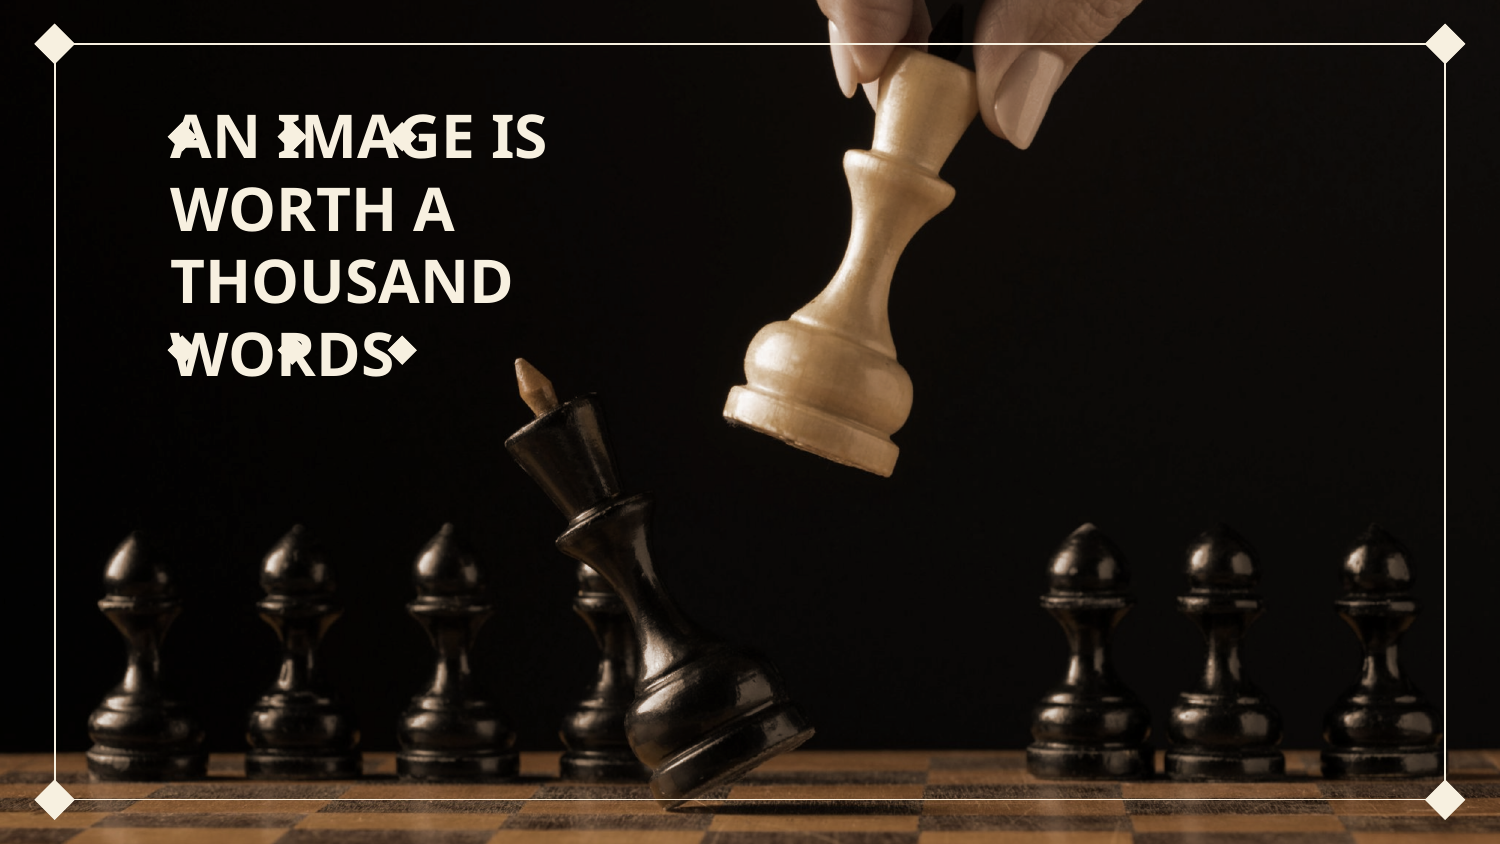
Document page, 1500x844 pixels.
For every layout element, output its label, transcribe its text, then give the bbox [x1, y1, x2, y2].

text_box [277, 335, 307, 365]
text_box [167, 335, 198, 365]
list AN IMAGE IS WORTH A THOUSAND WORDS [155, 151, 692, 336]
text_box [277, 121, 307, 152]
picture [0, 0, 1500, 844]
text_box [167, 121, 198, 152]
text_box [387, 121, 417, 152]
text_box [387, 335, 417, 365]
